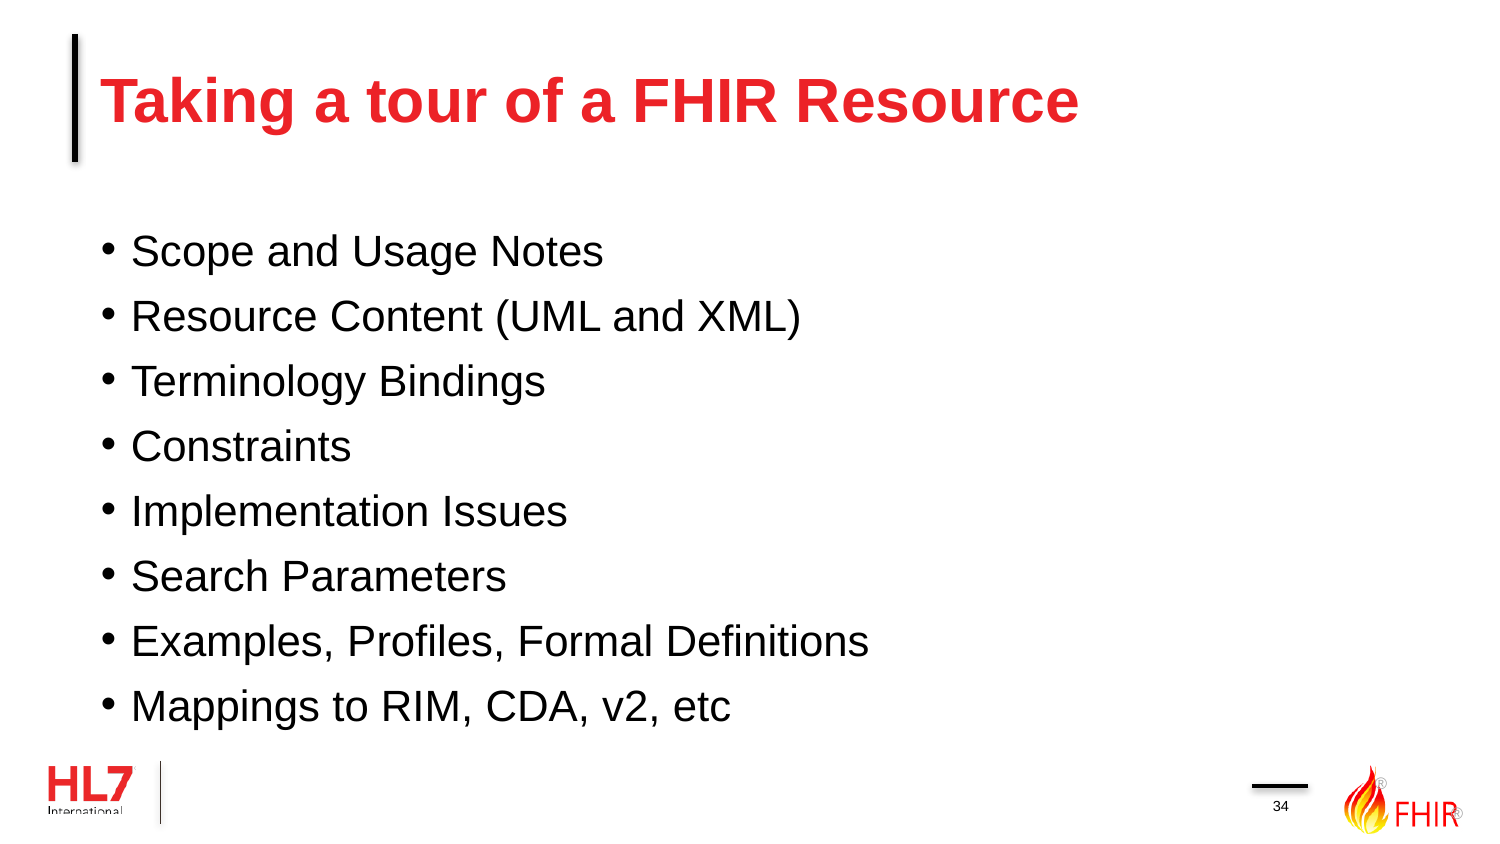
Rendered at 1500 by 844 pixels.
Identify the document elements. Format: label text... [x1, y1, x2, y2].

picture [1339, 760, 1463, 837]
slide_number 34 [1258, 786, 1304, 814]
title Taking a tour of a FHIR Resource [100, 33, 1451, 163]
list Scope and Usage Notes Resource Content (UML and XML) Terminology Bindings Constraints Implementation Issues Search Parameters Examples, Profiles, Formal Definitions Mappings to RIM, CDA, v2, etc [100, 222, 1451, 731]
